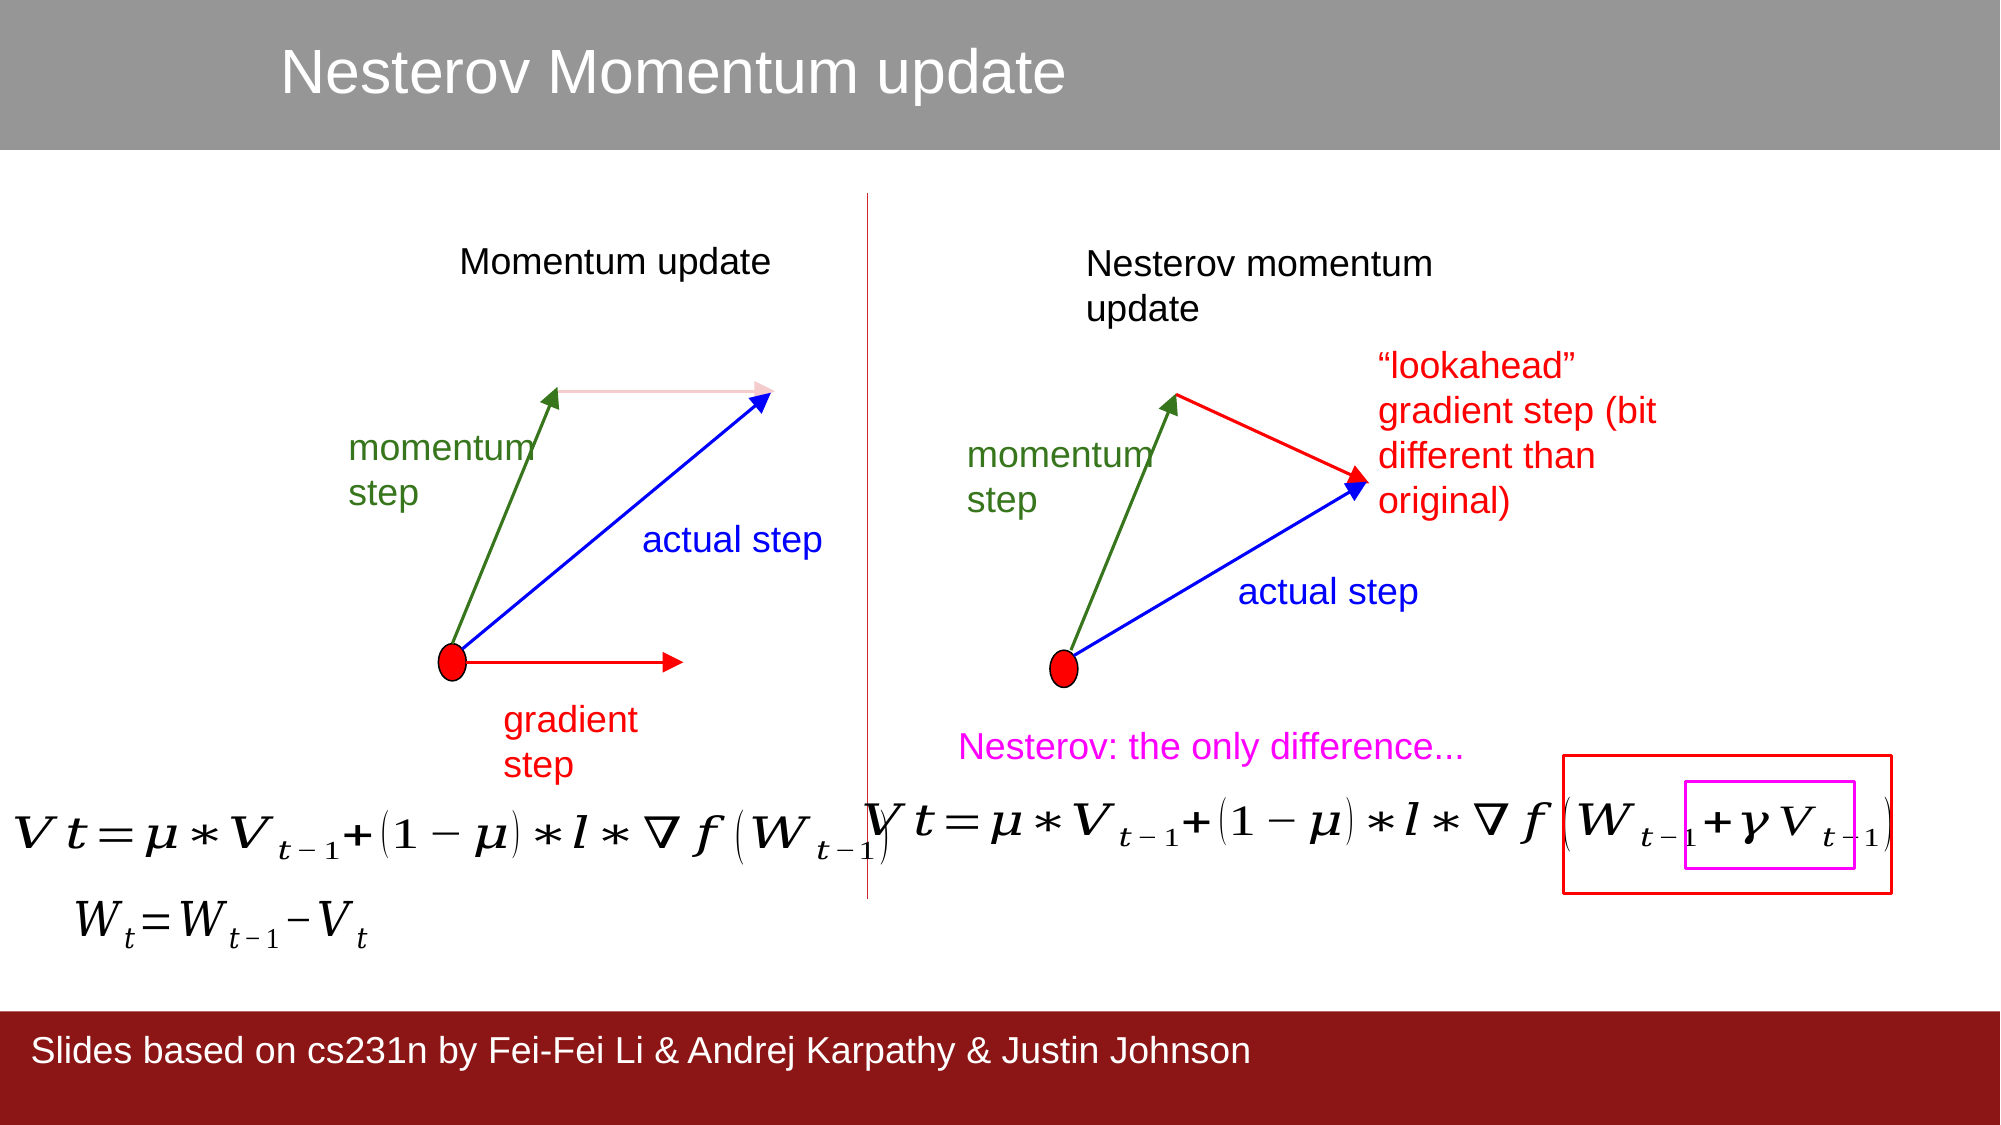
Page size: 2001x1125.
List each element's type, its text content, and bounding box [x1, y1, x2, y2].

text_box “lookahead” gradient step (bit different than original) [1363, 326, 1710, 402]
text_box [1175, 394, 1370, 479]
text_box Nesterov: the only difference... [943, 707, 1521, 838]
text_box Momentum update [444, 221, 842, 266]
text_box momentum step [333, 408, 449, 484]
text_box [1073, 481, 1368, 656]
text_box [1563, 755, 1892, 894]
text_box actual step [778, 500, 864, 576]
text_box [461, 392, 772, 650]
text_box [451, 386, 558, 644]
text_box actual step [1377, 551, 1462, 627]
text_box [1049, 650, 1078, 688]
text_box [1070, 393, 1176, 484]
text_box Nesterov momentum update [1070, 223, 1515, 268]
text_box gradient step [488, 680, 684, 756]
text_box [438, 644, 467, 681]
text_box Nesterov Momentum update [265, 16, 1188, 98]
text_box momentum step [951, 414, 1067, 490]
